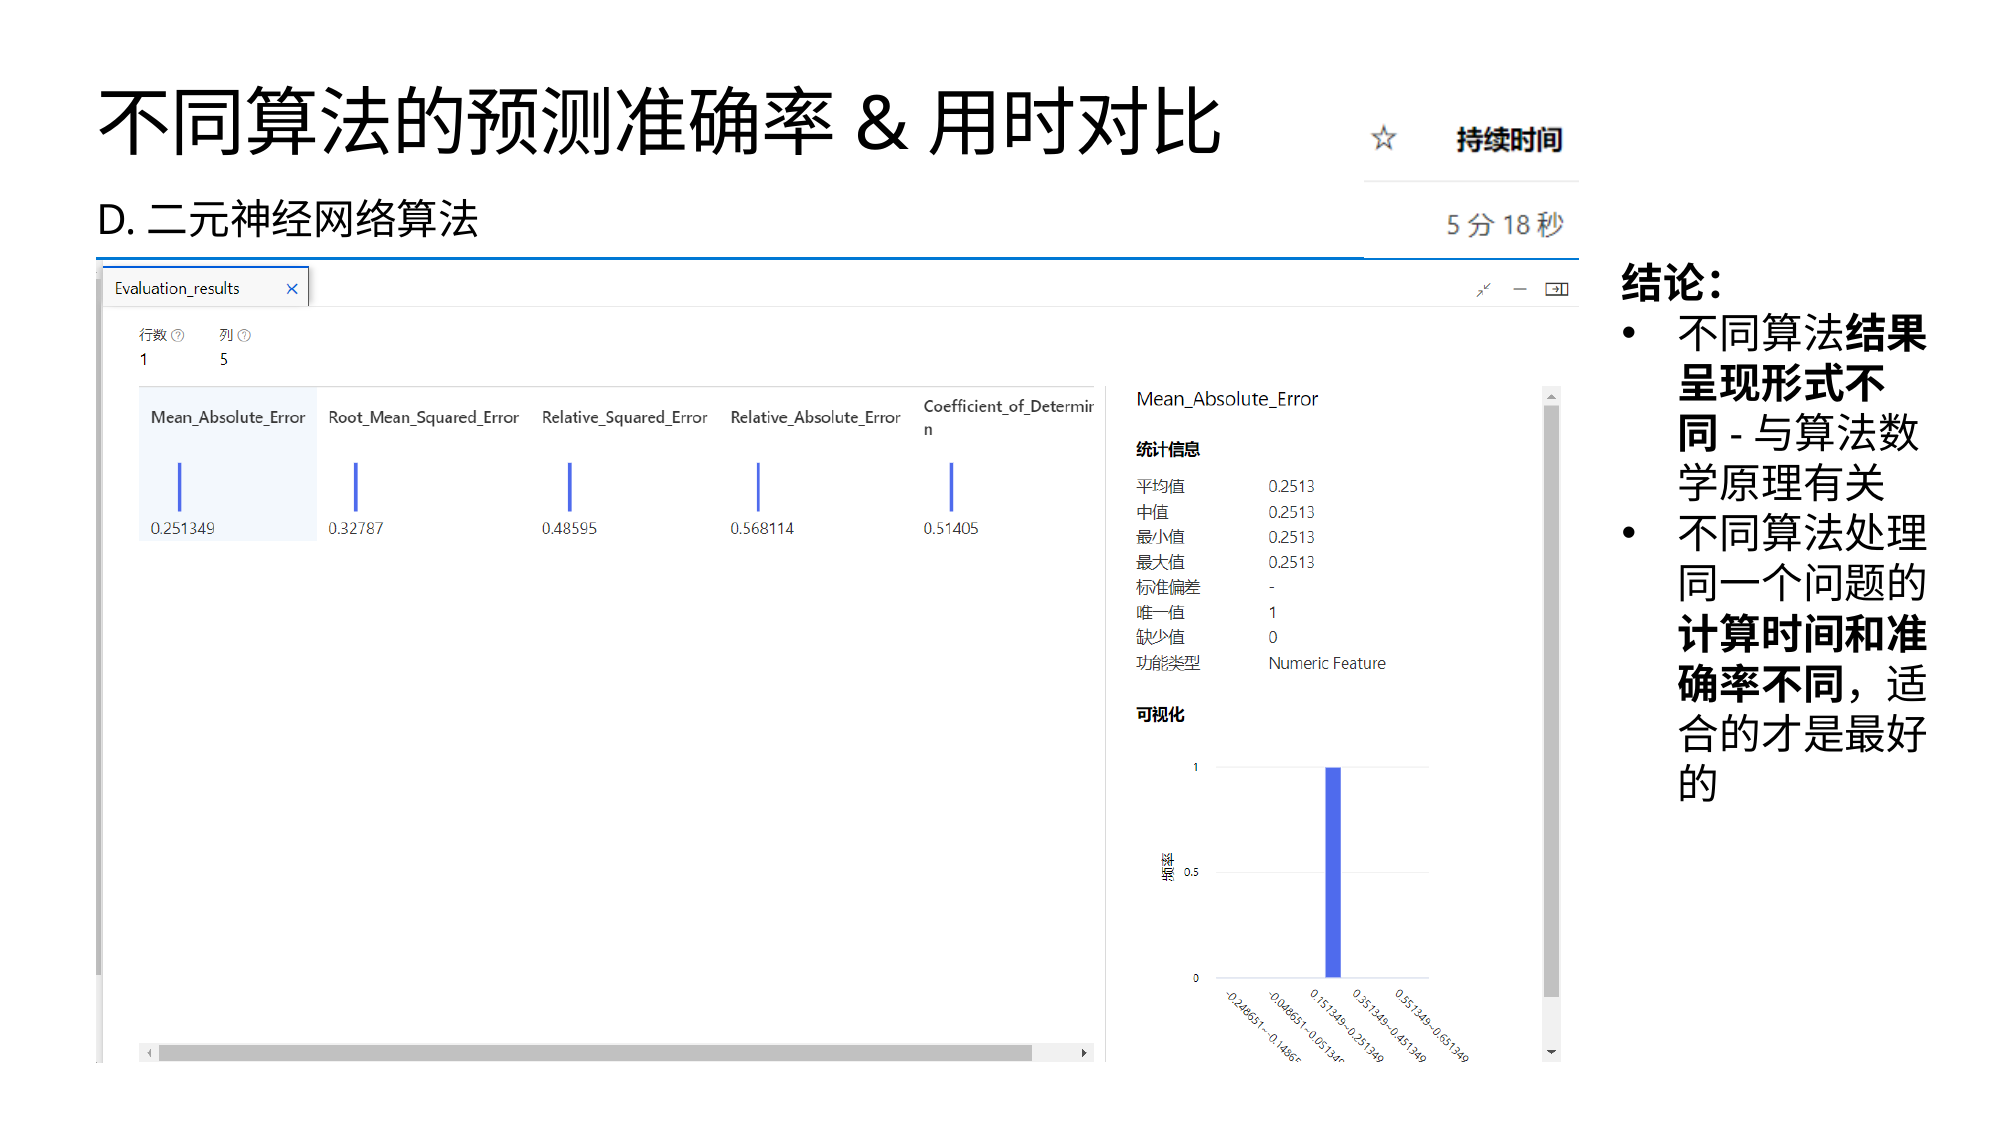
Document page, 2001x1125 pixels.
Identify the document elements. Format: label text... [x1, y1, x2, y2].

title 不同算法的预测准确率&用时对比 [96, 75, 1904, 166]
picture [96, 105, 1579, 1064]
text_box D.二元神经网络算法 [96, 193, 575, 244]
text_box 结论： 不同算法结果呈现形式不同-与算法数学原理有关 不同算法处理同一个问题的计算时间和准确率不同，适合的才是最好的 [1621, 257, 1945, 808]
